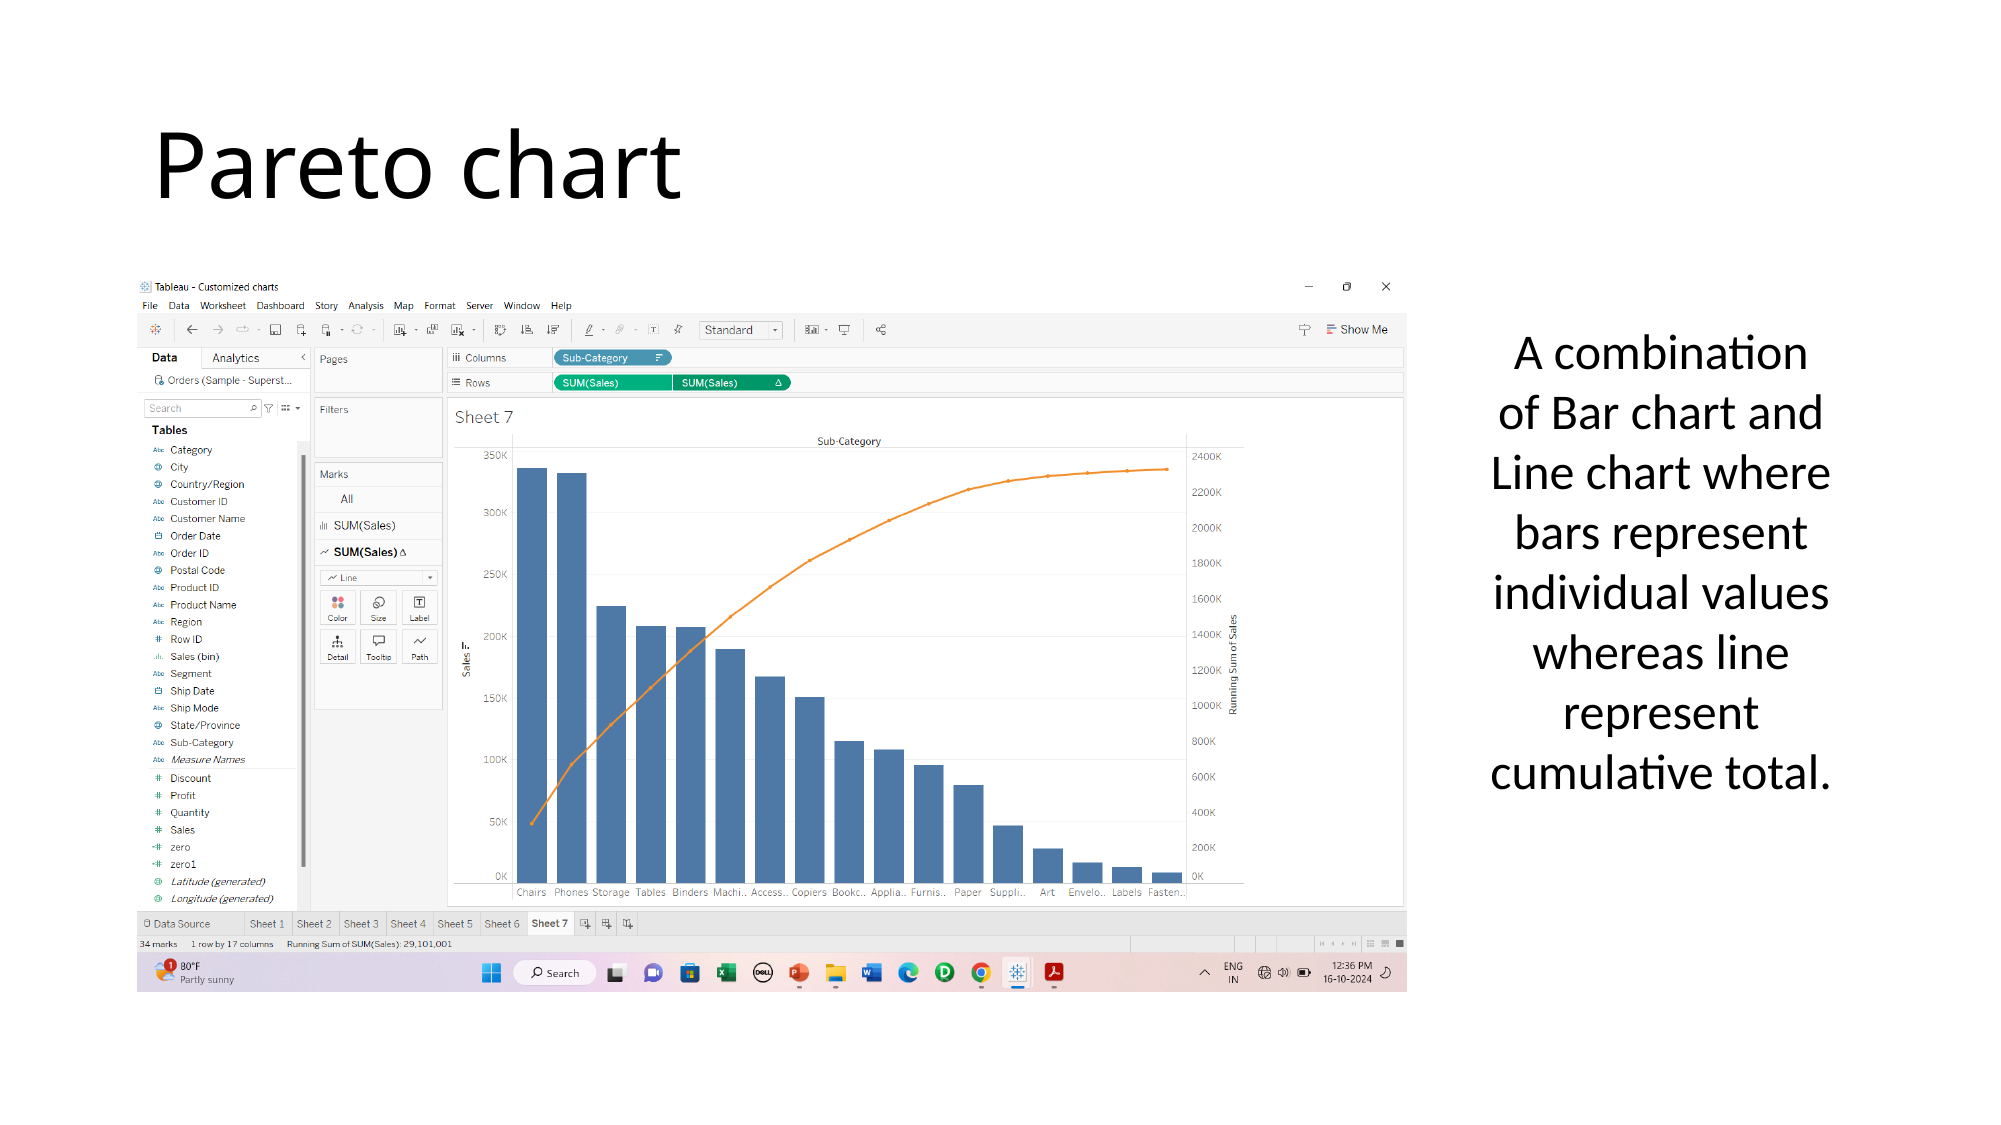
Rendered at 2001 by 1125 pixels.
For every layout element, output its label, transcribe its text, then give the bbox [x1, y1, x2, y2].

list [137, 277, 1407, 992]
text_box A combination of Bar chart and Line chart where bars represent individual values whereas line represent cumulative total. [1474, 312, 1849, 808]
title Pareto chart [137, 59, 1863, 278]
